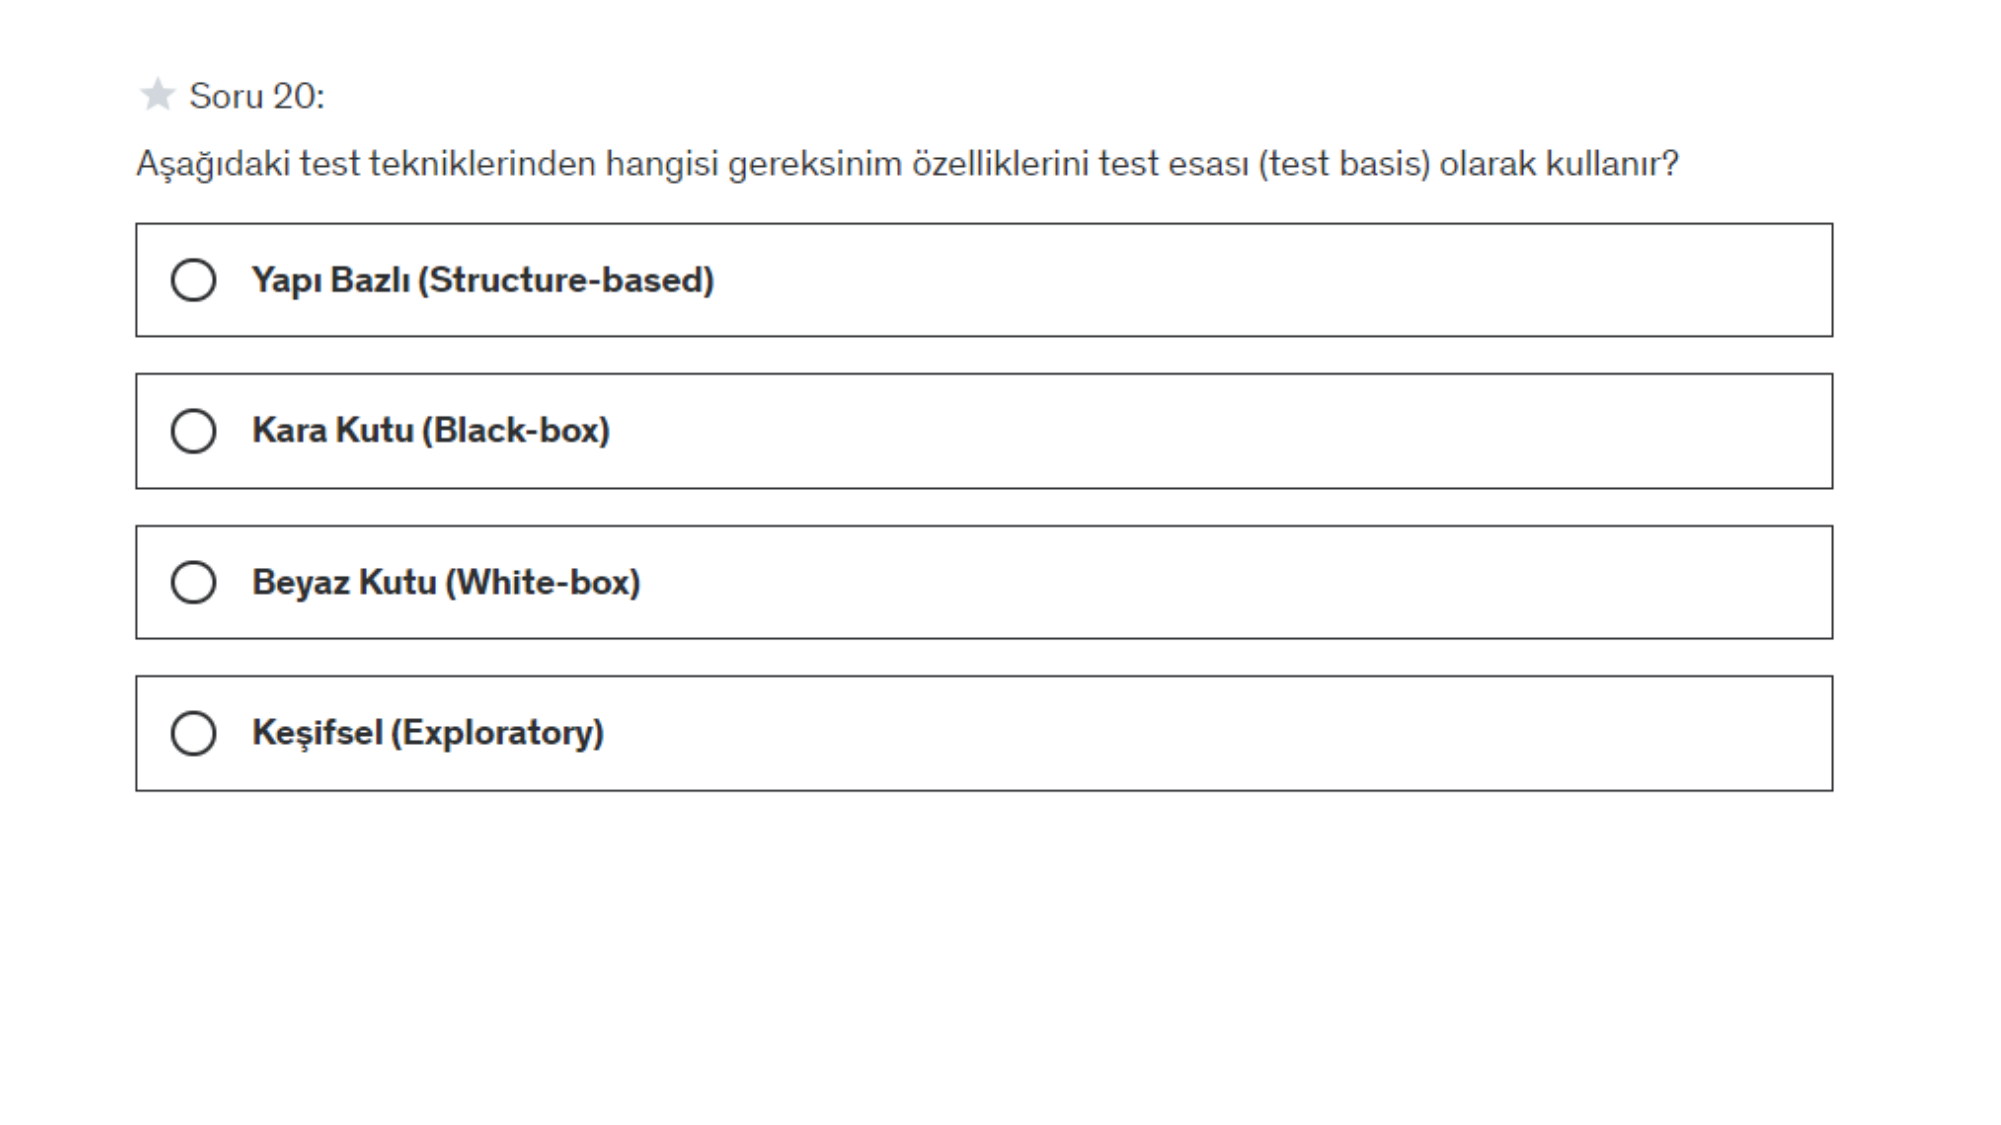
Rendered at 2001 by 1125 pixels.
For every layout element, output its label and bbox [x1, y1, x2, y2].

list [124, 75, 1840, 810]
